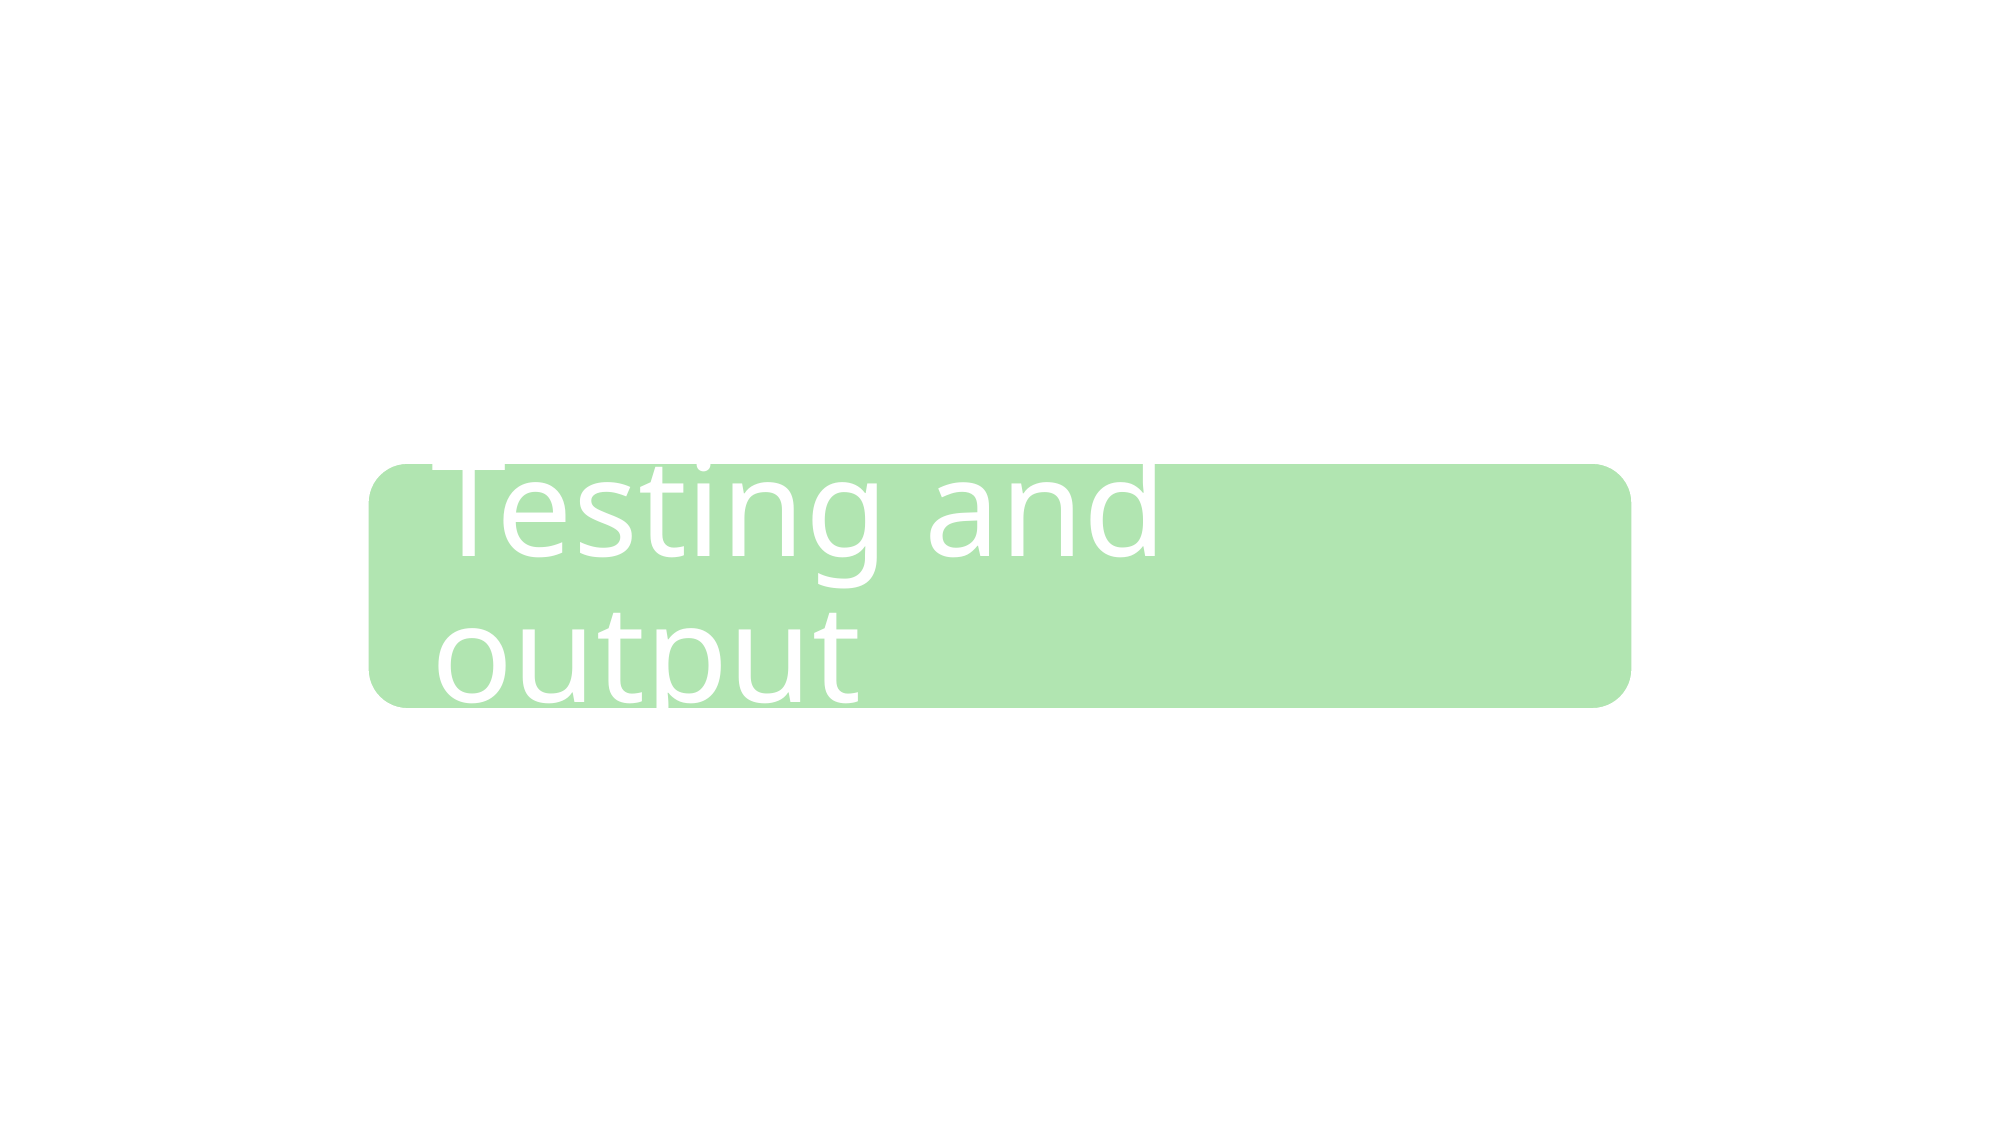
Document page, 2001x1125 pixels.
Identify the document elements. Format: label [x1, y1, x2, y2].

list [365, 432, 1634, 942]
